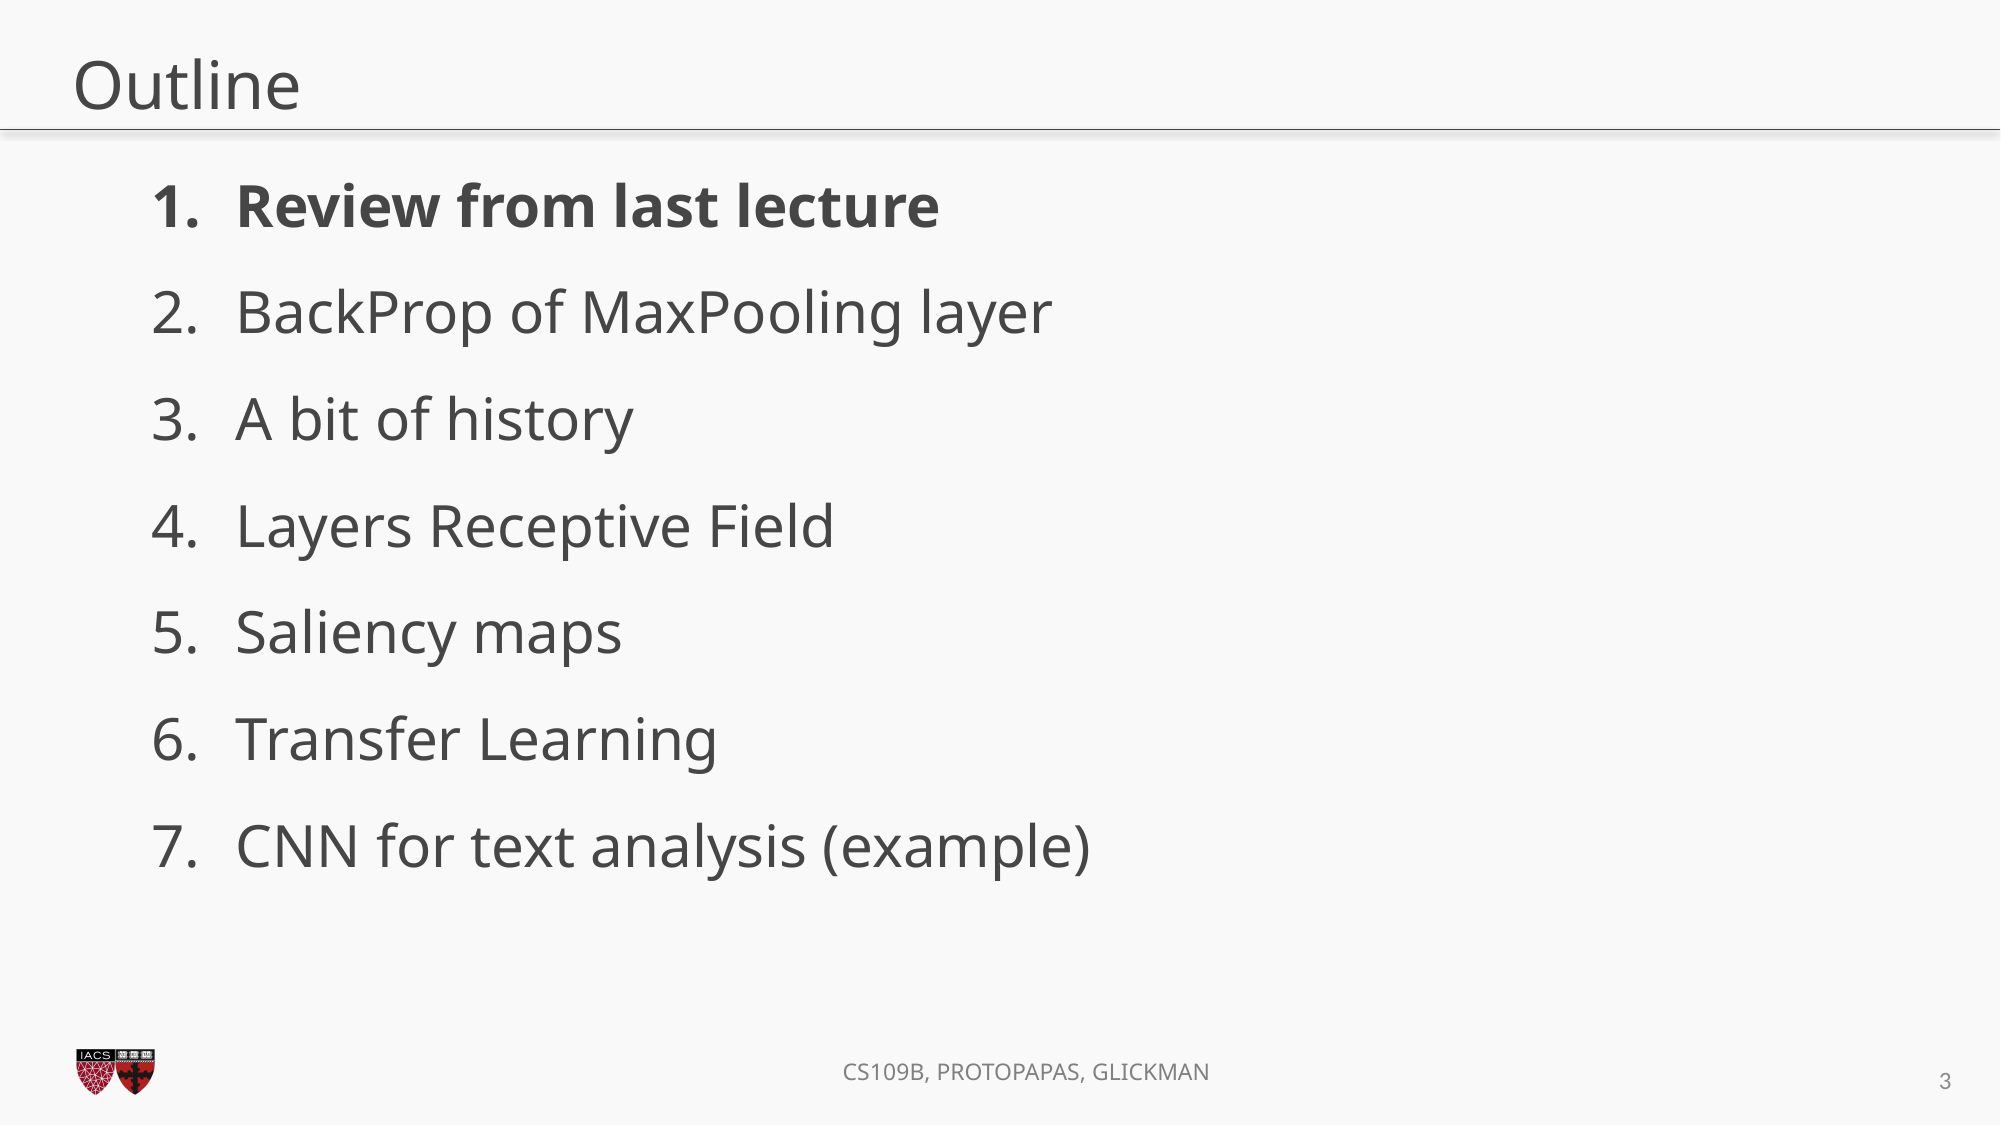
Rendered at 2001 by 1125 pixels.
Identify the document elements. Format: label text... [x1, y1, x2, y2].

title Outline [57, 35, 1943, 162]
picture [75, 1049, 155, 1095]
slide_number 3 [1500, 1050, 1967, 1110]
list Review from last lecture BackProp of MaxPooling layer A bit of history Layers Receptive Field Saliency maps Transfer Learning CNN for text analysis (example) [136, 161, 1831, 508]
